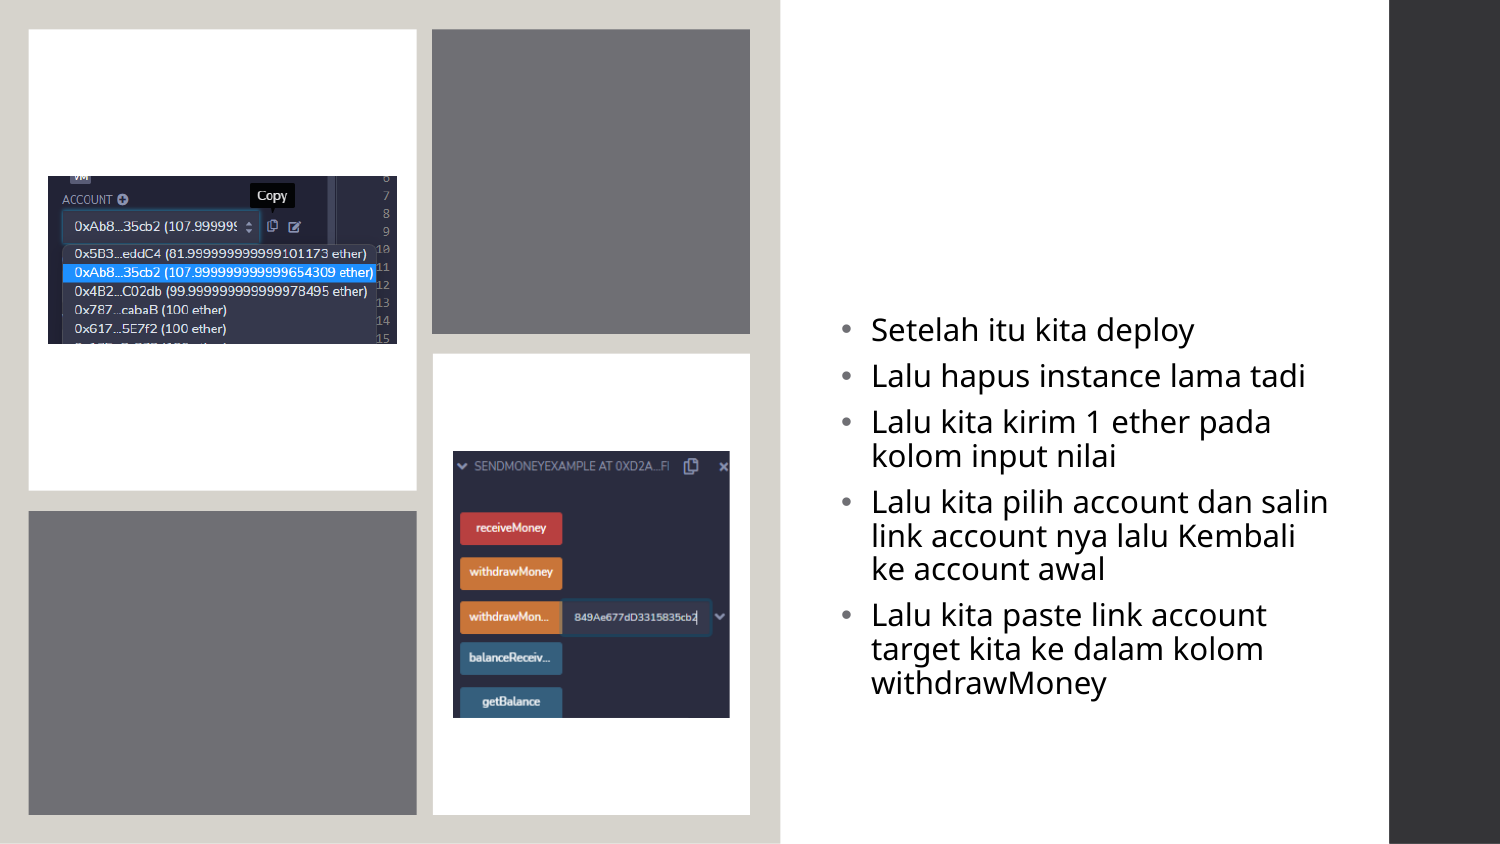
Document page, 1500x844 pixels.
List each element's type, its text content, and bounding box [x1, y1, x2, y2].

text_box [432, 352, 751, 816]
picture [48, 176, 397, 344]
text_box Setelah itu kita deploy Lalu hapus instance lama tadi Lalu kita kirim 1 ether pada kolom input nilai Lalu kita pilih account dan salin link account nya lalu Kembali ke account awal Lalu kita paste link account target kita ke dalam kolom withdrawMoney [809, 306, 1355, 805]
text_box [0, 0, 782, 844]
text_box [28, 510, 418, 816]
text_box [1388, 0, 1500, 844]
text_box [28, 28, 418, 492]
text_box [431, 28, 751, 335]
picture [452, 450, 730, 718]
